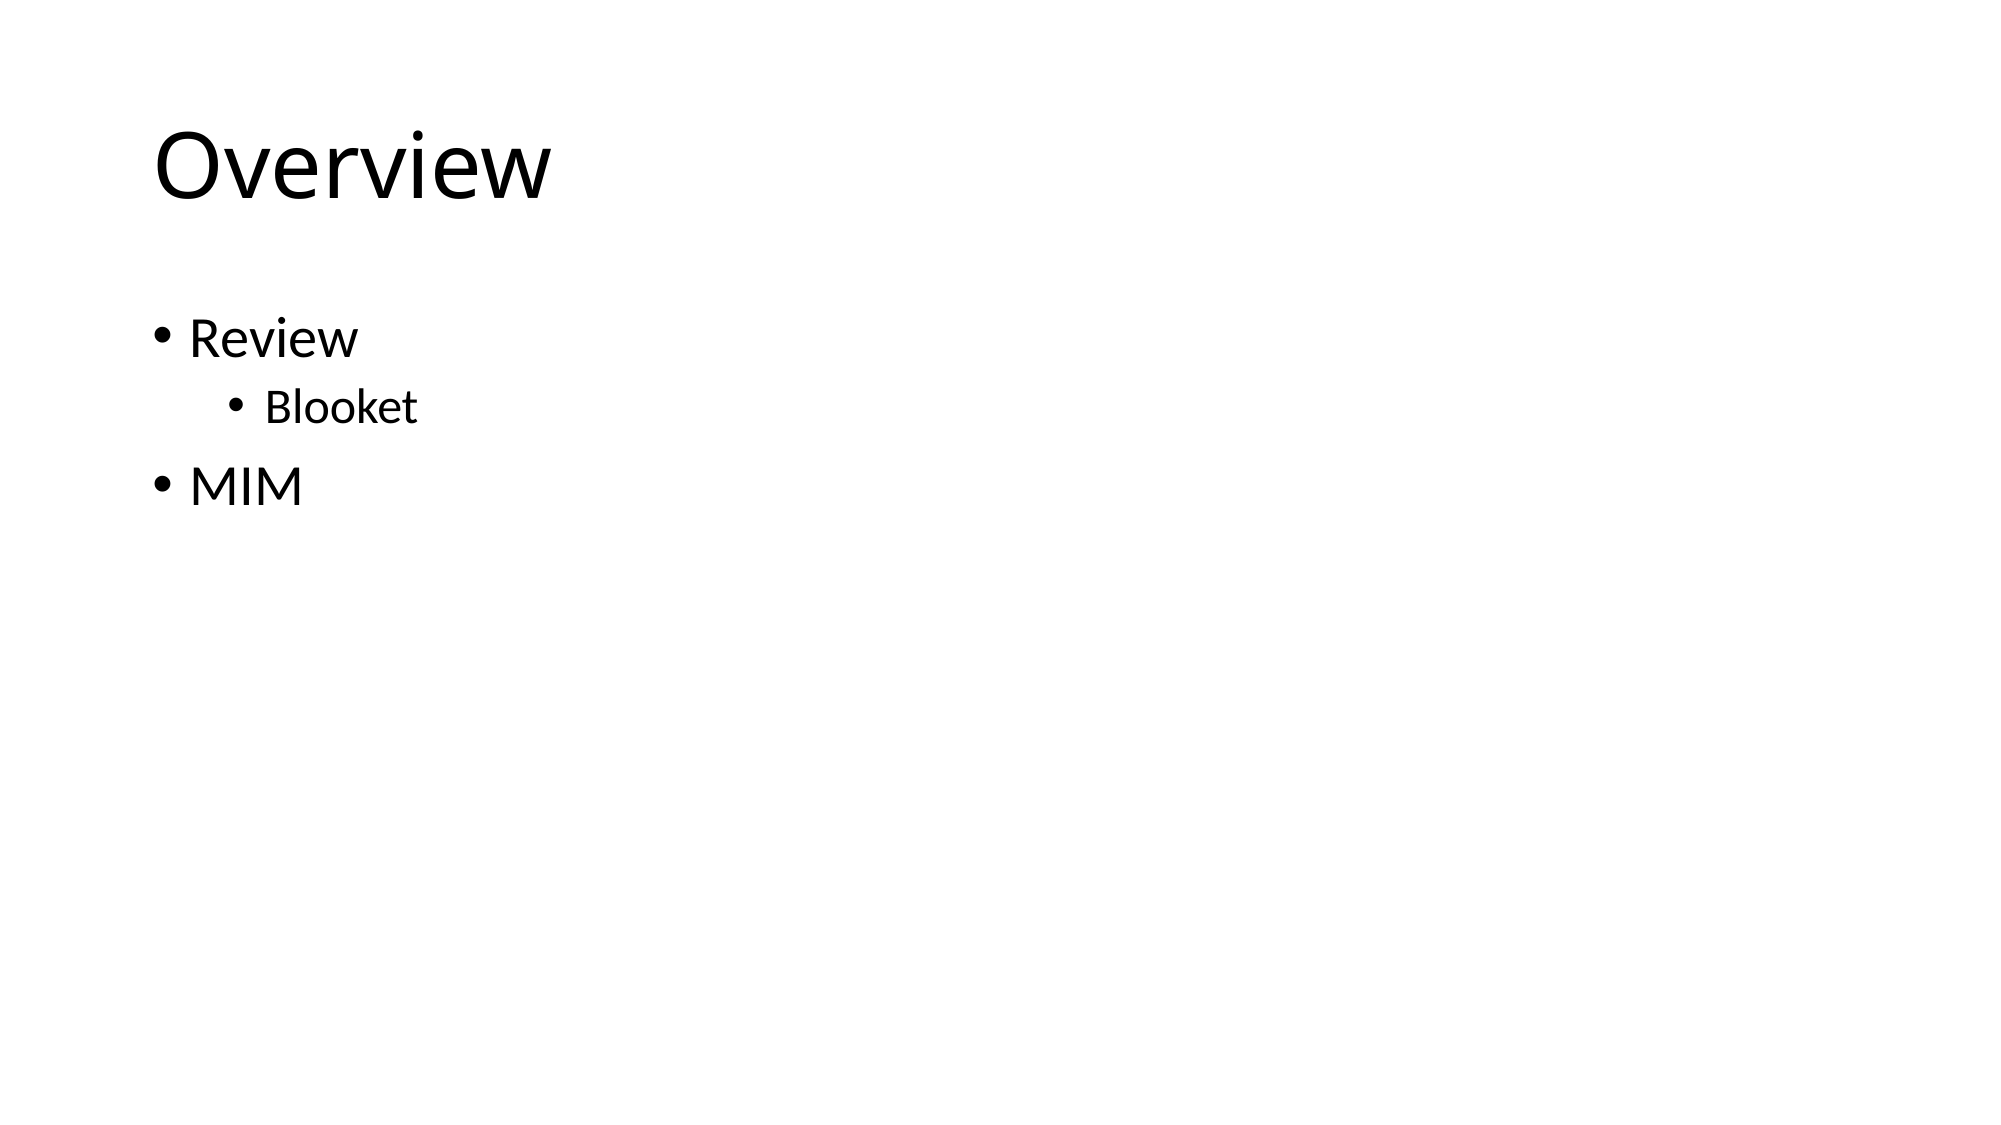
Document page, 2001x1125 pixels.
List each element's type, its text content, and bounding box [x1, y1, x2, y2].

title Overview [137, 59, 1863, 278]
list Review Blooket MIM [137, 299, 1863, 1014]
